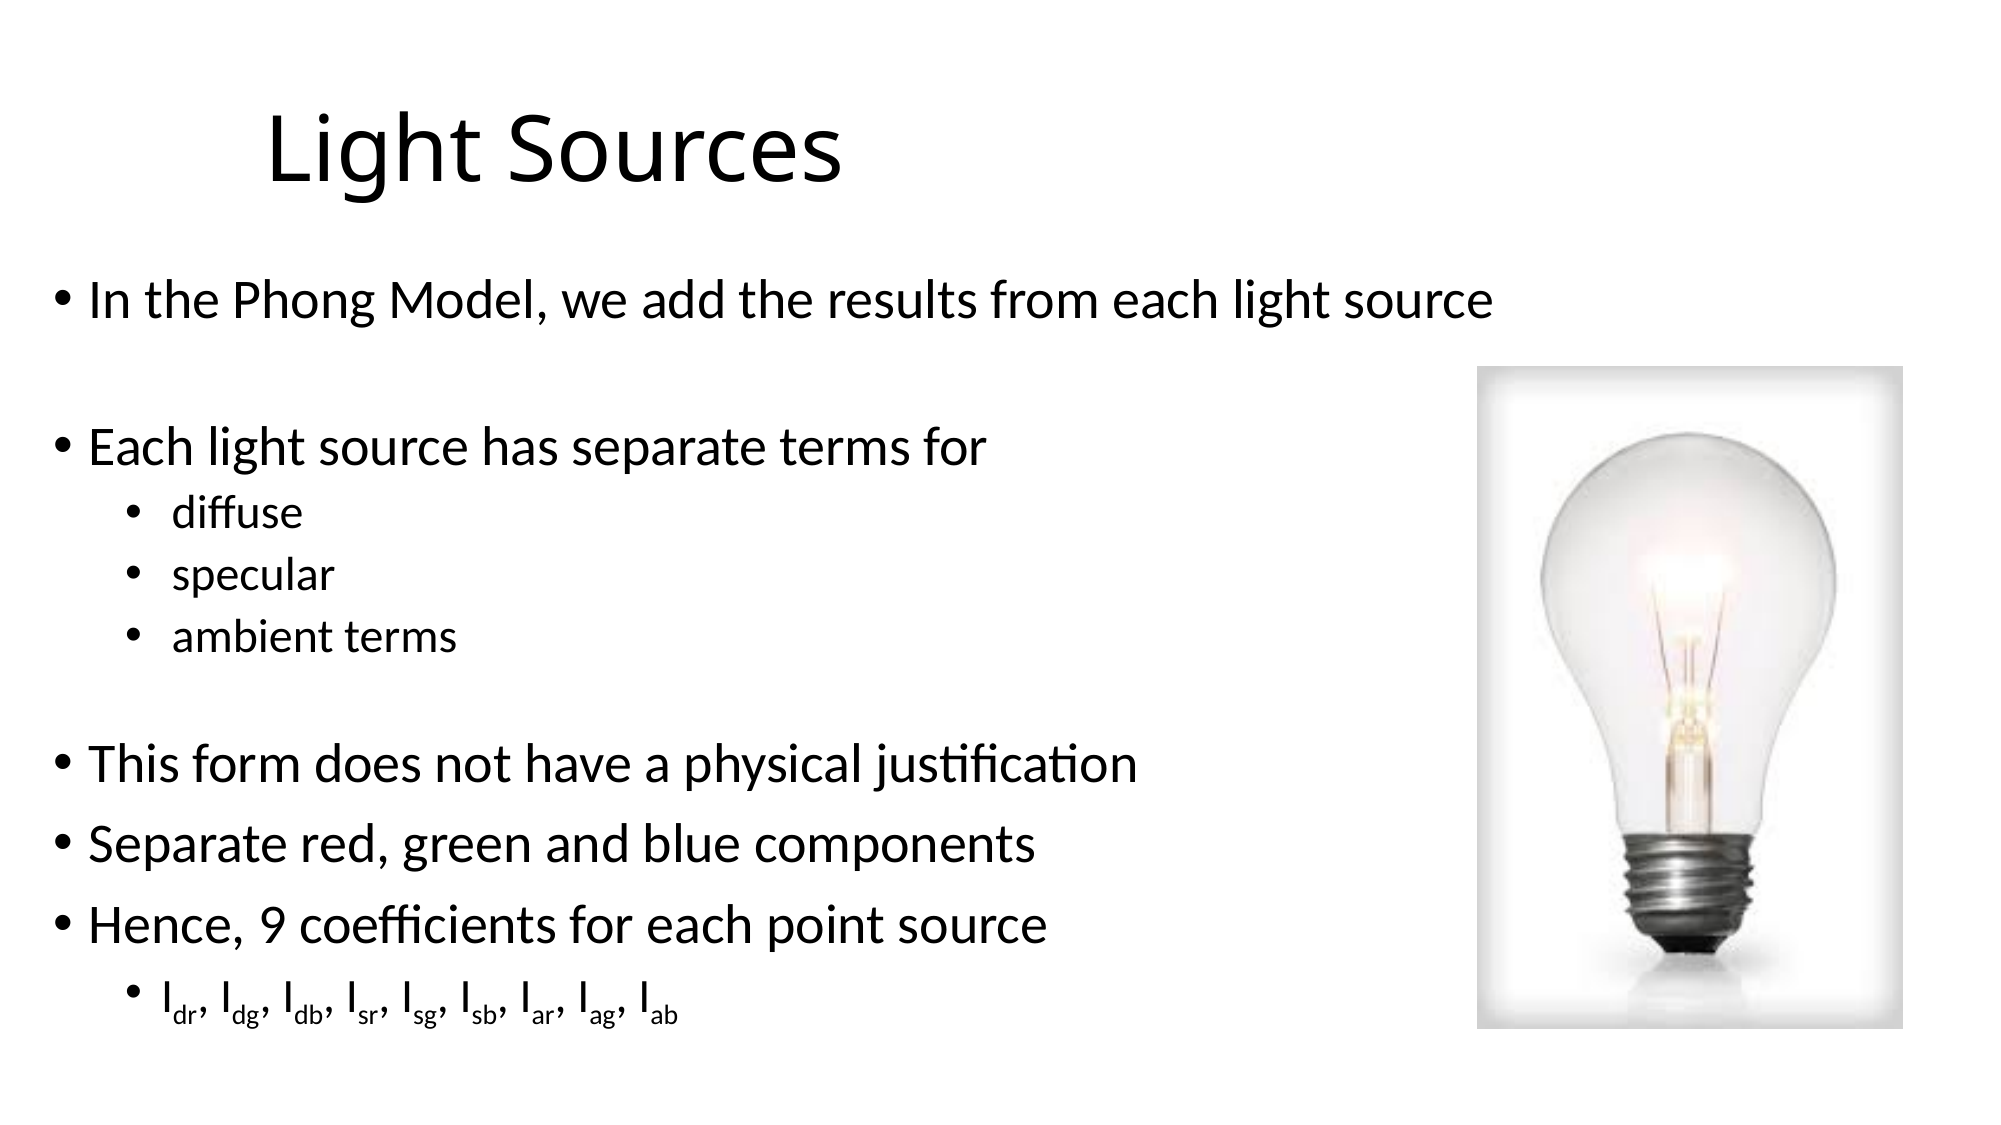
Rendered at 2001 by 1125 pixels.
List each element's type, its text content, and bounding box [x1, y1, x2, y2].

picture [1477, 366, 1903, 1029]
list In the Phong Model, we add the results from each light source Each light source has separate terms for diffuse specular ambient terms This form does not have a physical justification Separate red, green and blue components Hence, 9 coefficients for each point source Idr, Idg, Idb, Isr, Isg, Isb, Iar, Iag, Iab [38, 262, 1713, 1038]
title Light Sources [249, 76, 1713, 227]
